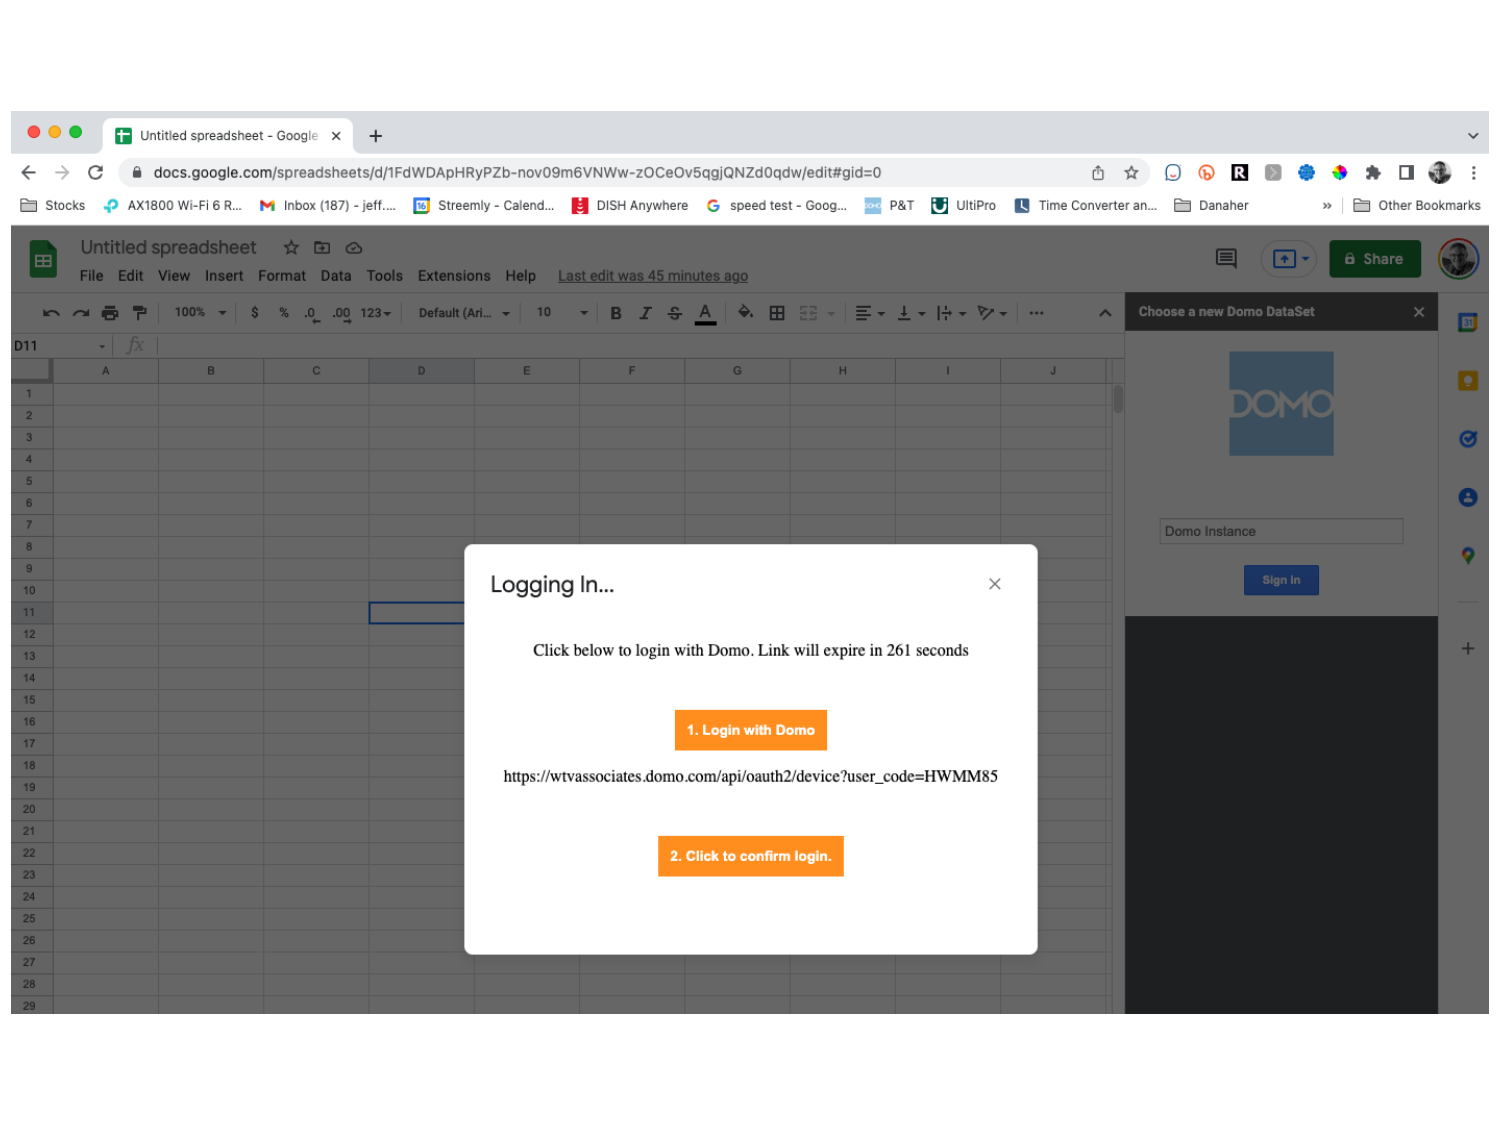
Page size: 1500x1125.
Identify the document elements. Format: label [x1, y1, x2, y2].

picture [11, 111, 1489, 1014]
